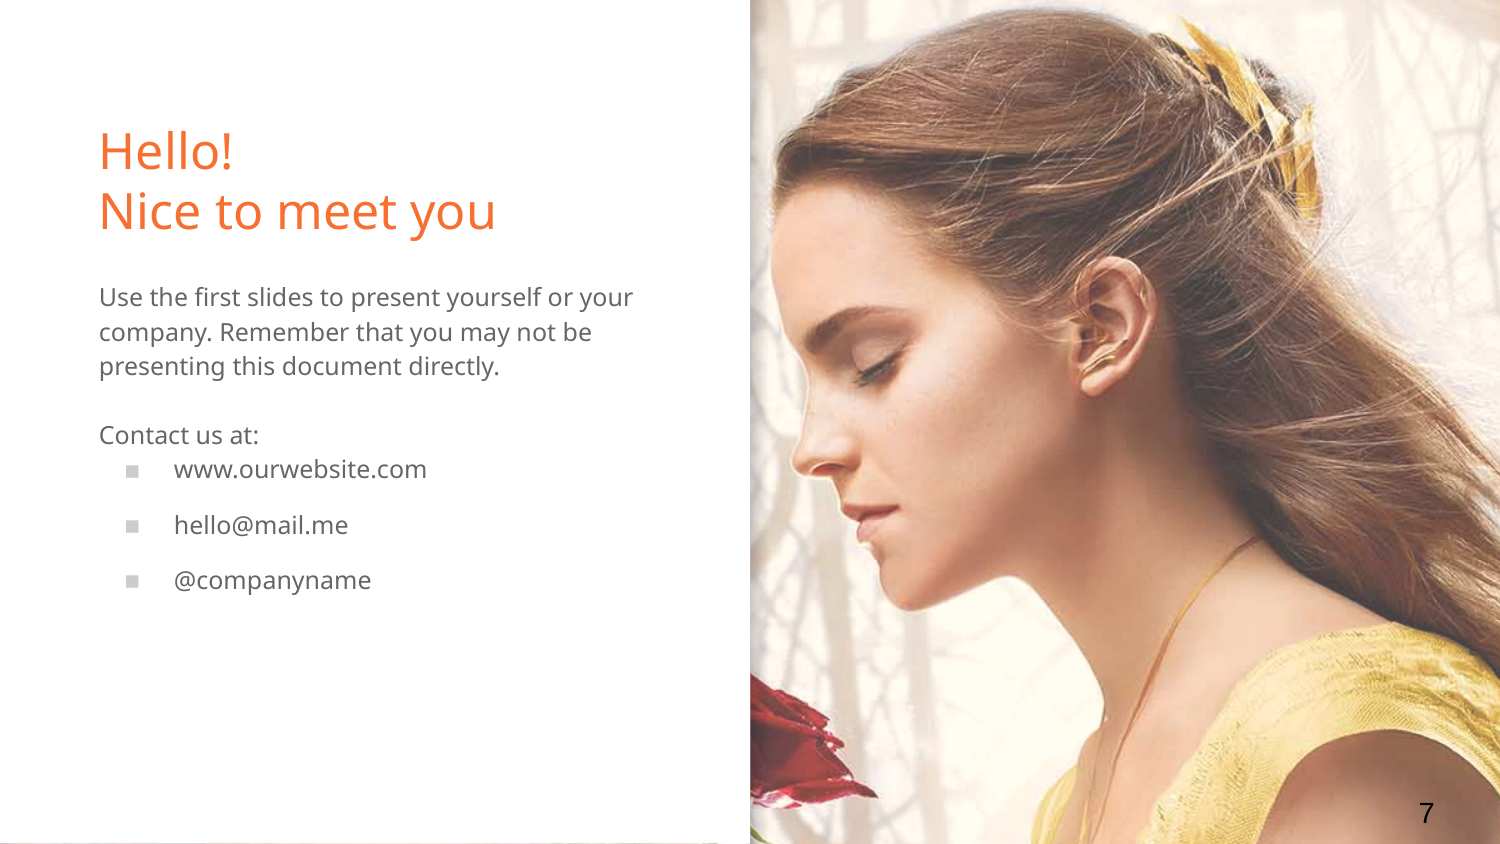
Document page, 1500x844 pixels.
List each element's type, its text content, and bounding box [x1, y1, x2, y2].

list Quotations are commonly printed as a means of inspiration and to invoke philosophical thoughts from the reader. [767, 0, 1500, 844]
title Hello! Nice to meet you [83, 94, 661, 255]
slide_number 7 [1403, 779, 1494, 844]
list Use the first slides to present yourself or your company. Remember that you may not be presenting this document directly. Contact us at: www.ourwebsite.com hello@mail.me @companyname [83, 262, 661, 748]
